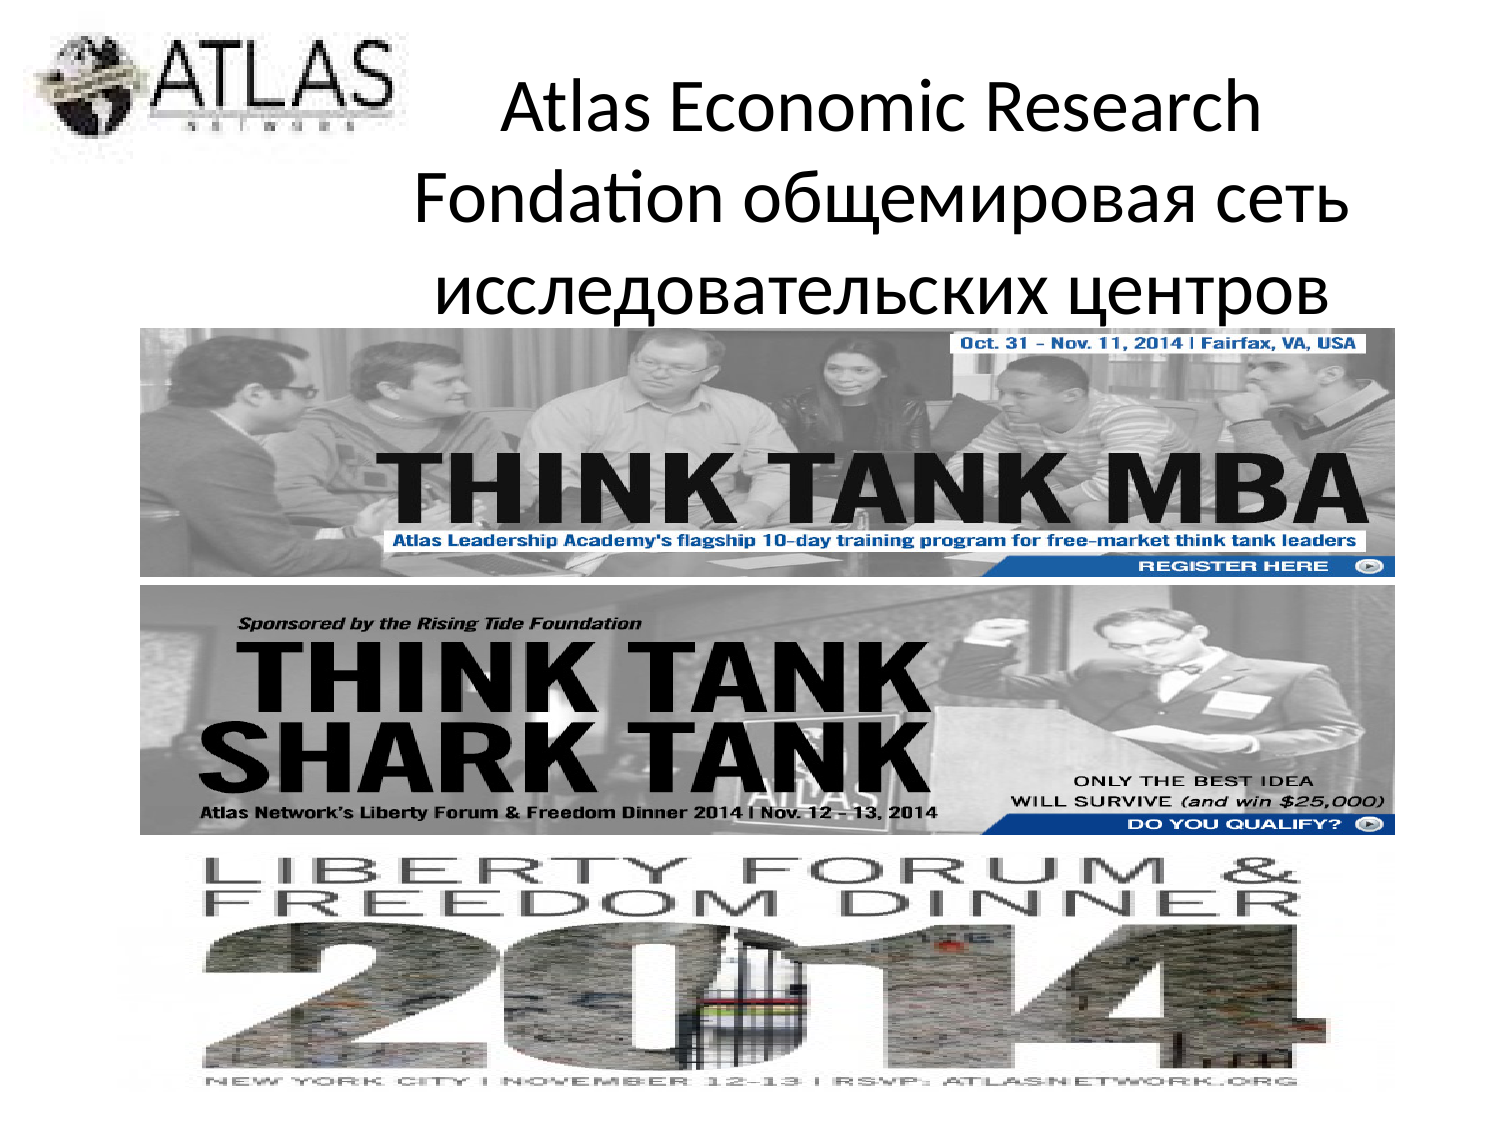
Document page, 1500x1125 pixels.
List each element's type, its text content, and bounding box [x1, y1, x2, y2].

picture [116, 843, 1395, 1092]
picture [23, 0, 421, 165]
title Atlas Economic Research Fondation общемировая сеть исследовательских центров [339, 45, 1425, 340]
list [140, 327, 1395, 577]
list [140, 585, 1395, 835]
